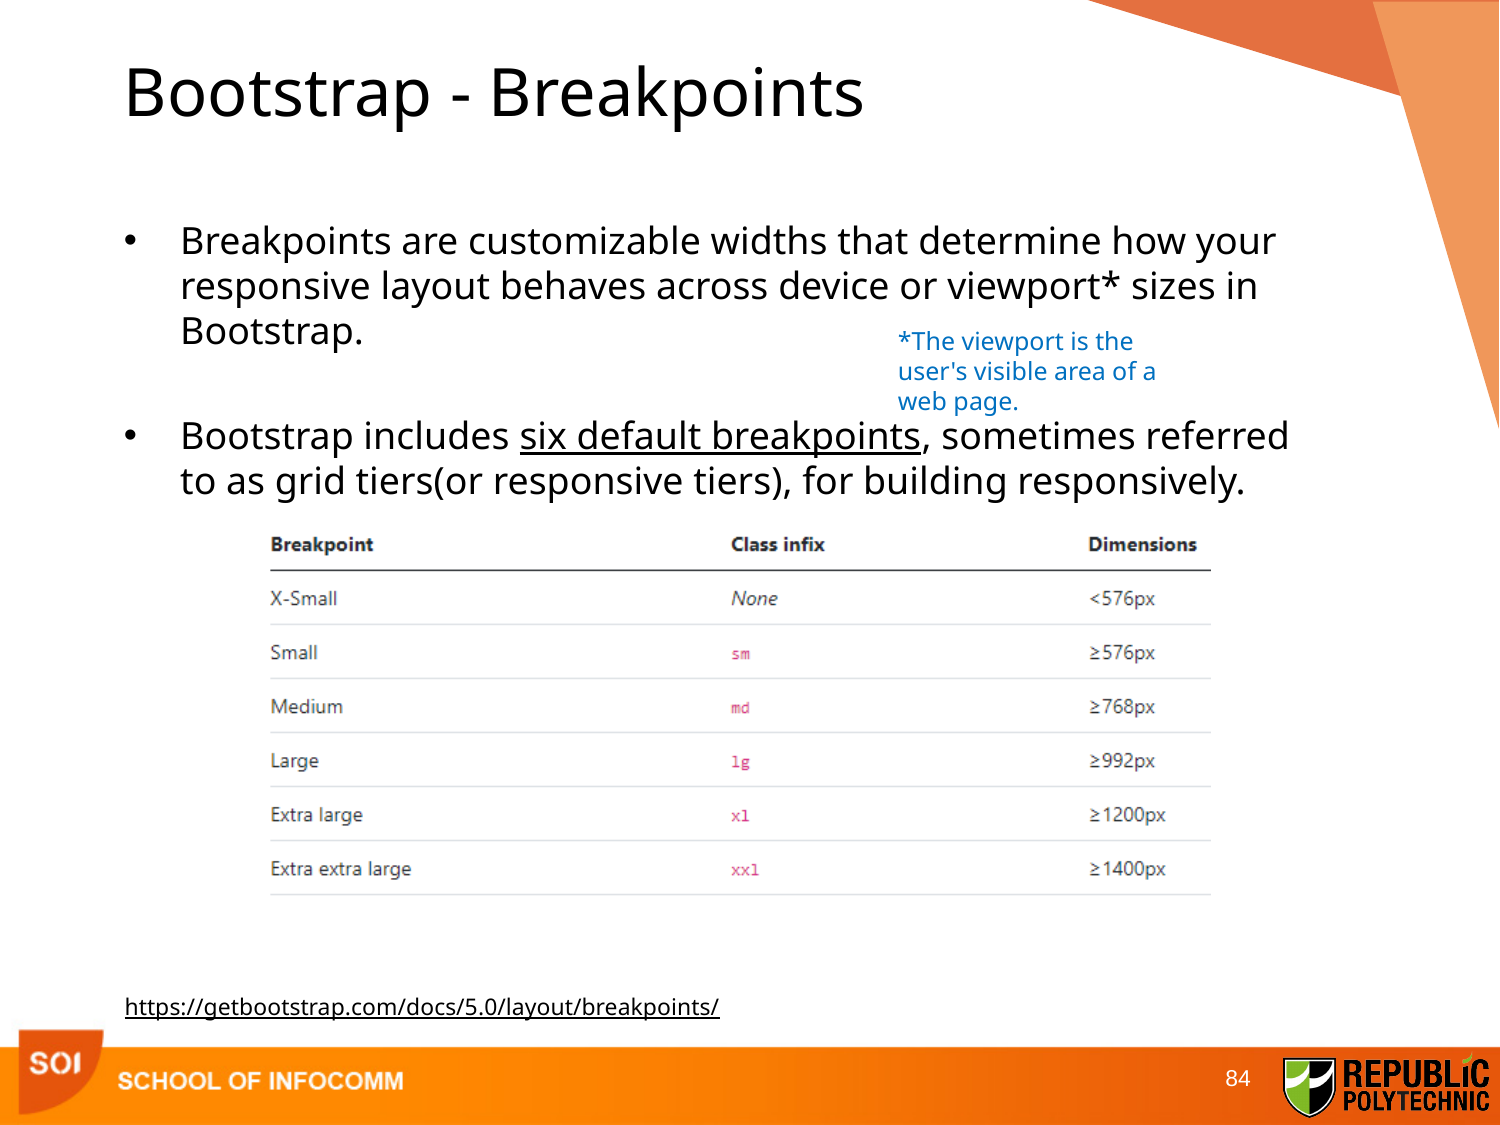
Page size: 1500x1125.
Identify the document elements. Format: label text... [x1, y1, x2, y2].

text_box https://getbootstrap.com/docs/5.0/layout/breakpoints/ [109, 984, 742, 1031]
title Bootstrap - Breakpoints [109, 42, 1129, 142]
list Breakpoints are customizable widths that determine how your responsive layout behaves across device or viewport* sizes in Bootstrap. Bootstrap includes six default breakpoints, sometimes referred to as grid tiers(or responsive tiers), for building responsively. [109, 209, 1336, 826]
text_box *The viewport is the user's visible area of a web page. [883, 318, 1183, 423]
picture [0, 0, 1500, 1125]
slide_number 84 [1210, 1056, 1500, 1117]
